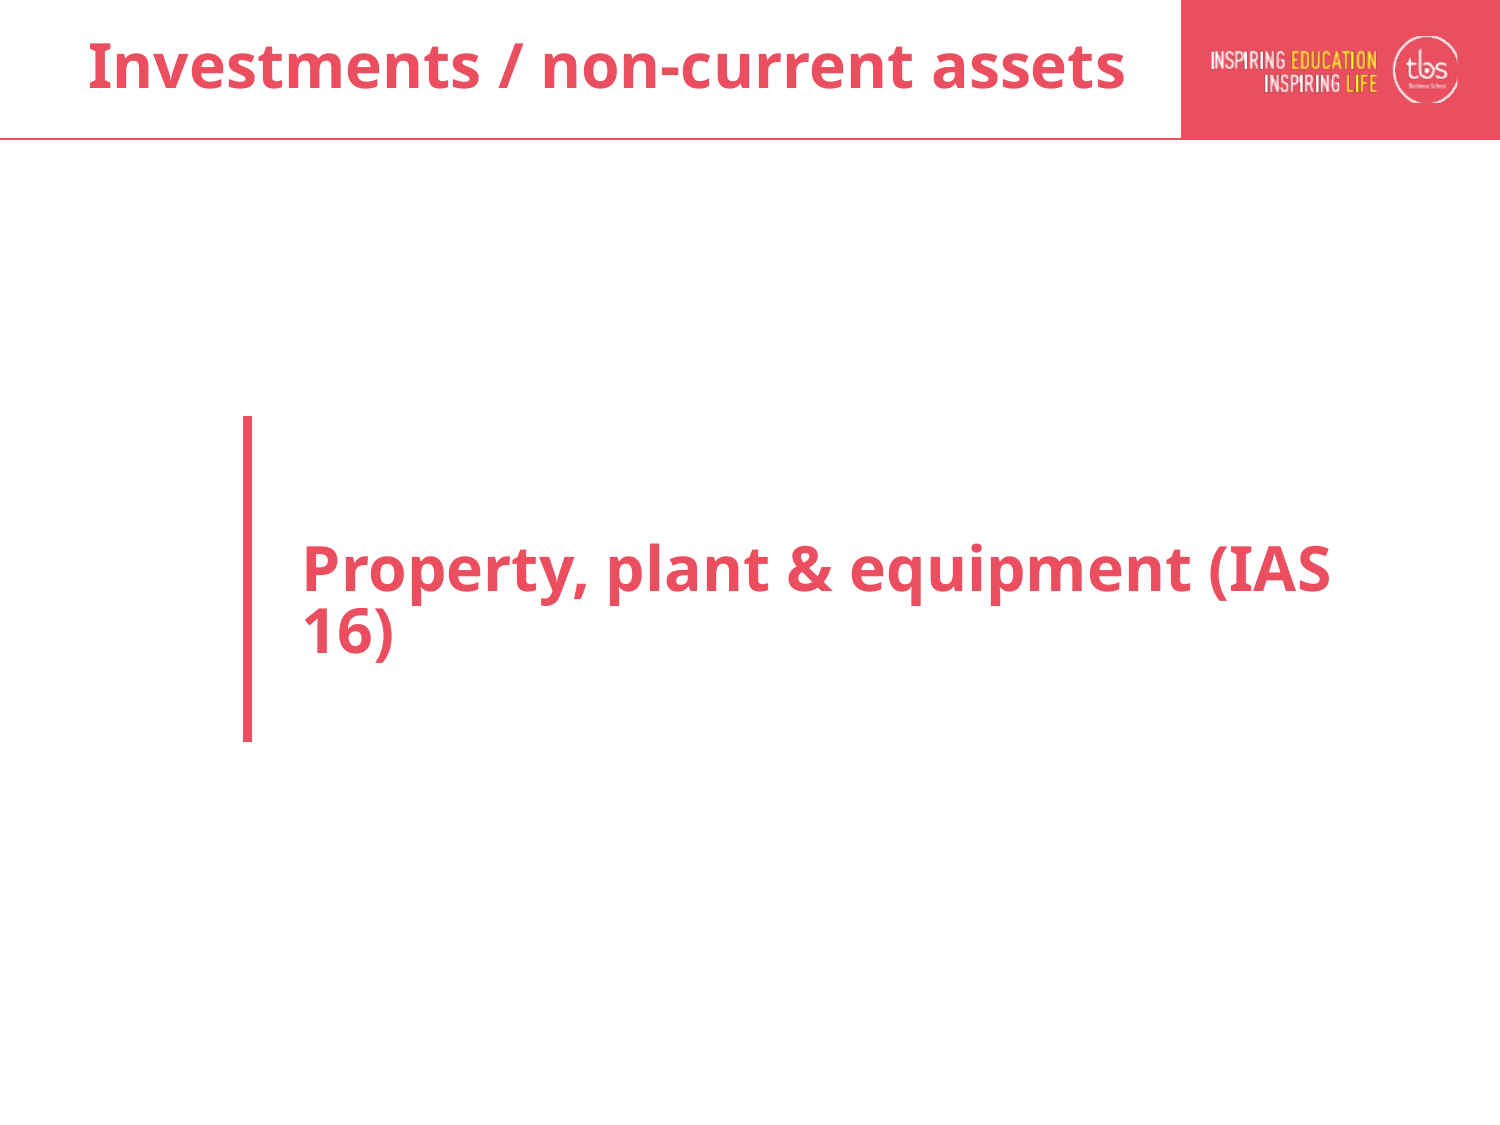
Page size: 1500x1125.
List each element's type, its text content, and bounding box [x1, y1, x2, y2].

list Property, plant & equipment (IAS 16) [242, 533, 1500, 622]
title Investments / non-current assets [0, 25, 1182, 114]
